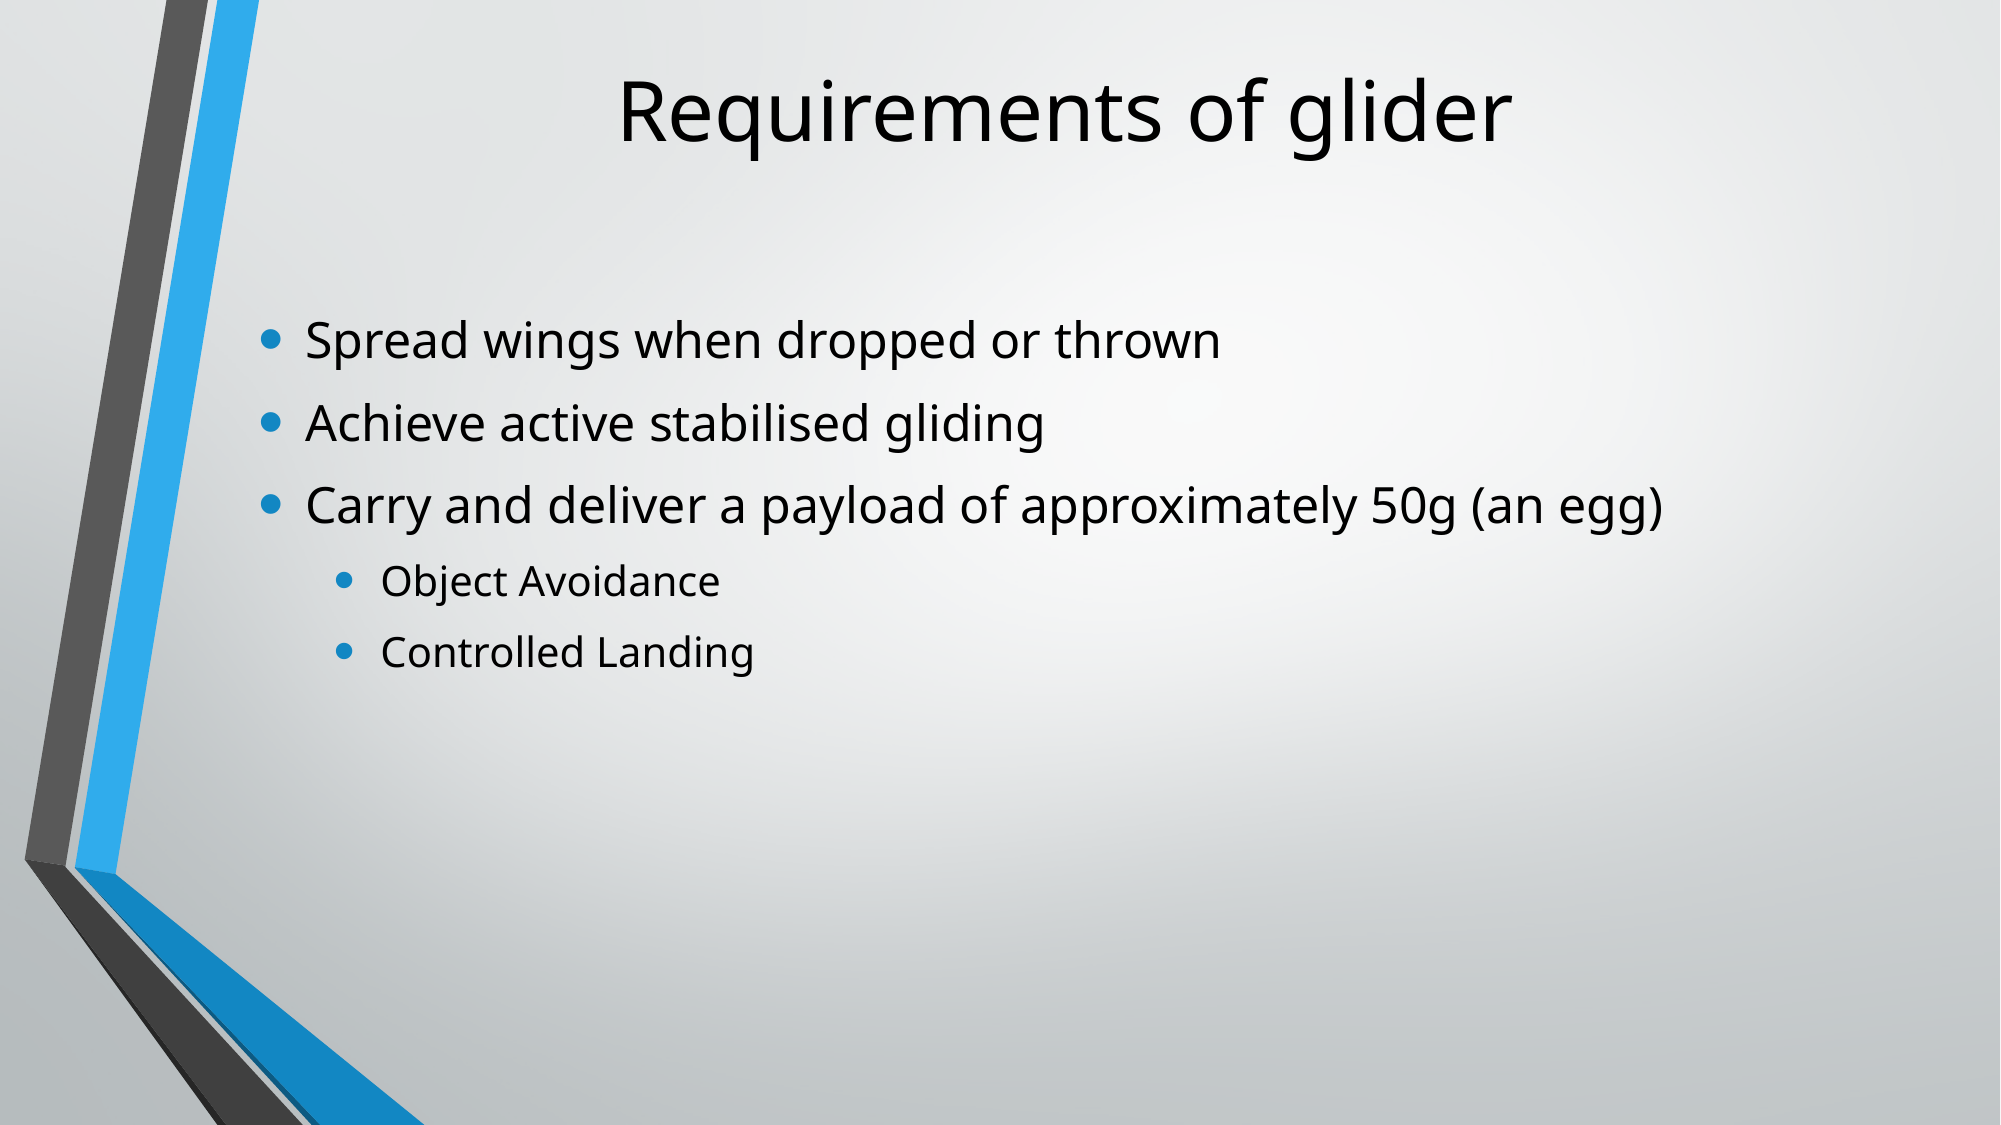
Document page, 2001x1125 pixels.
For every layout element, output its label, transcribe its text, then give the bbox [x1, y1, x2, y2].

title Requirements of glider [243, 1, 1887, 215]
list Spread wings when dropped or thrown Achieve active stabilised gliding Carry and deliver a payload of approximately 50g (an egg) Object Avoidance Controlled Landing [243, 297, 1887, 770]
